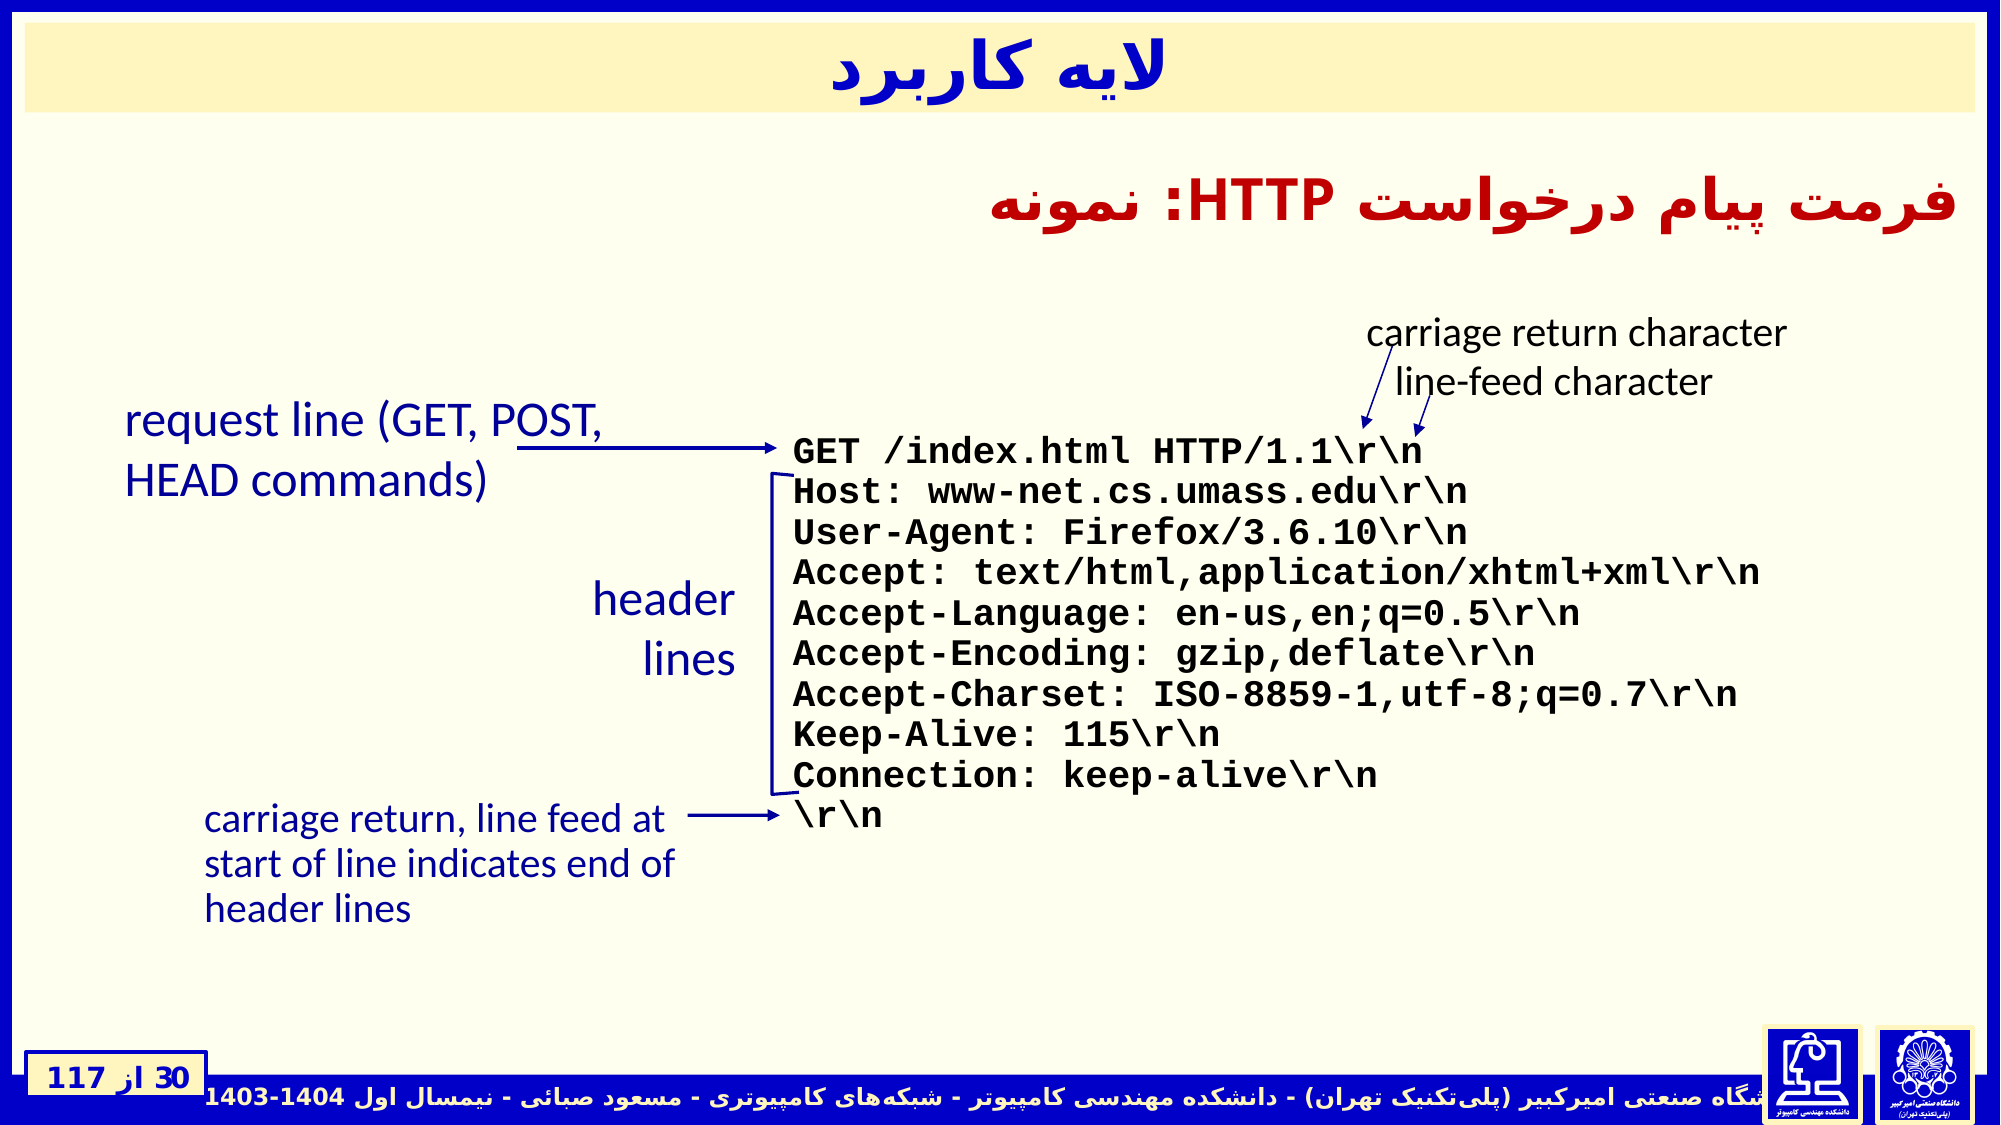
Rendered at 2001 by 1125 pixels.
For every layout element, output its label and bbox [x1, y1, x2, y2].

text_box [109, 297, 1888, 941]
text_box [0, 0, 2000, 1125]
